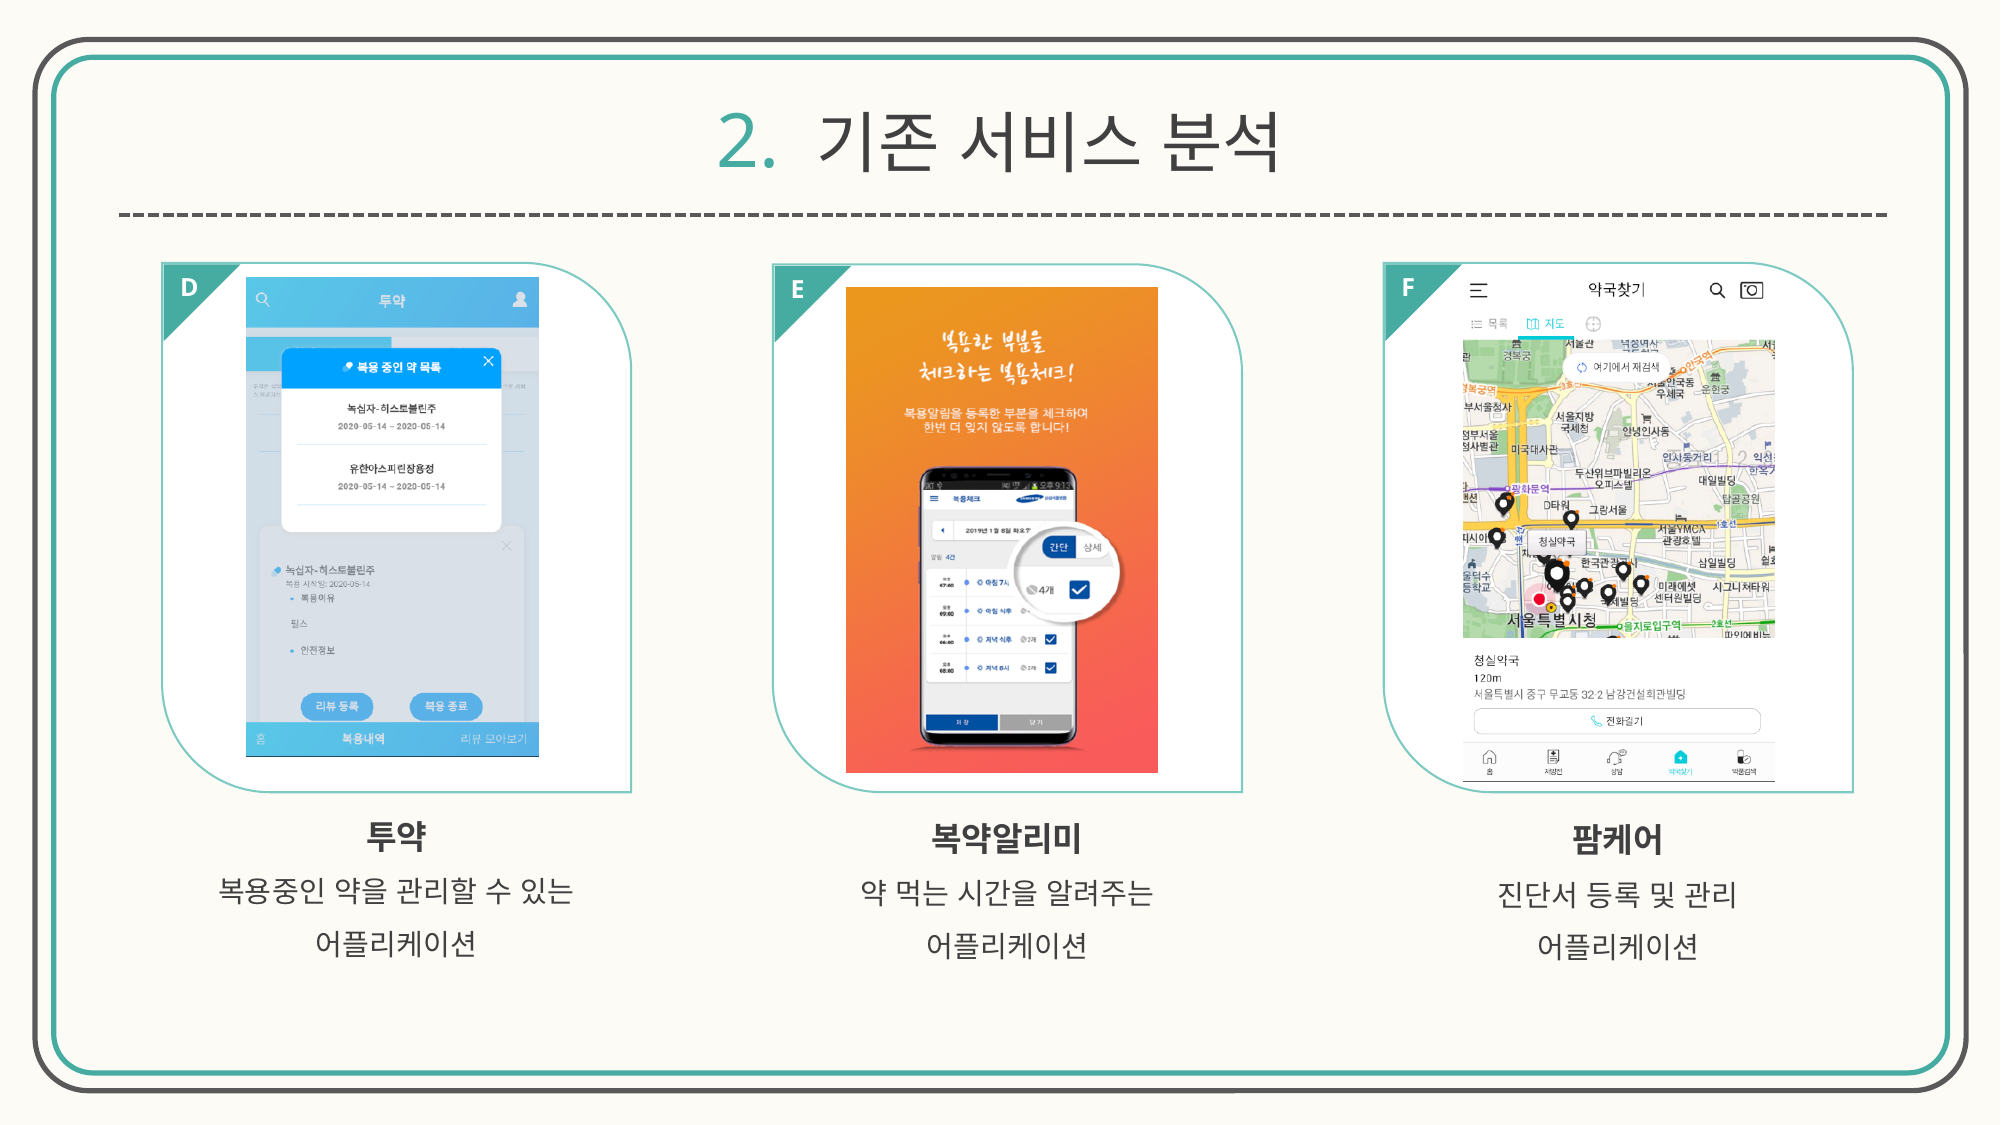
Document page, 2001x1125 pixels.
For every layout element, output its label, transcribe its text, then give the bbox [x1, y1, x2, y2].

text_box [162, 263, 243, 344]
text_box [771, 263, 1244, 794]
text_box 투약 복용중인 약을 관리할 수 있는 어플리케이션 [189, 789, 604, 969]
text_box 팜케어 진단서 등록 및 관리 어플리케이션 [1411, 792, 1825, 972]
text_box [161, 261, 633, 794]
text_box 2. 기존 서비스 분석 [701, 85, 1300, 190]
text_box D [165, 264, 221, 310]
text_box [1384, 263, 1465, 344]
text_box [773, 264, 854, 346]
picture [1463, 273, 1775, 782]
text_box F [1386, 264, 1437, 310]
text_box [33, 38, 1968, 1092]
text_box [1382, 261, 1854, 794]
picture [246, 277, 539, 757]
text_box E [775, 265, 827, 311]
picture [846, 287, 1158, 773]
text_box 복약알리미 약 먹는 시간을 알려주는 어플리케이션 [800, 790, 1215, 971]
